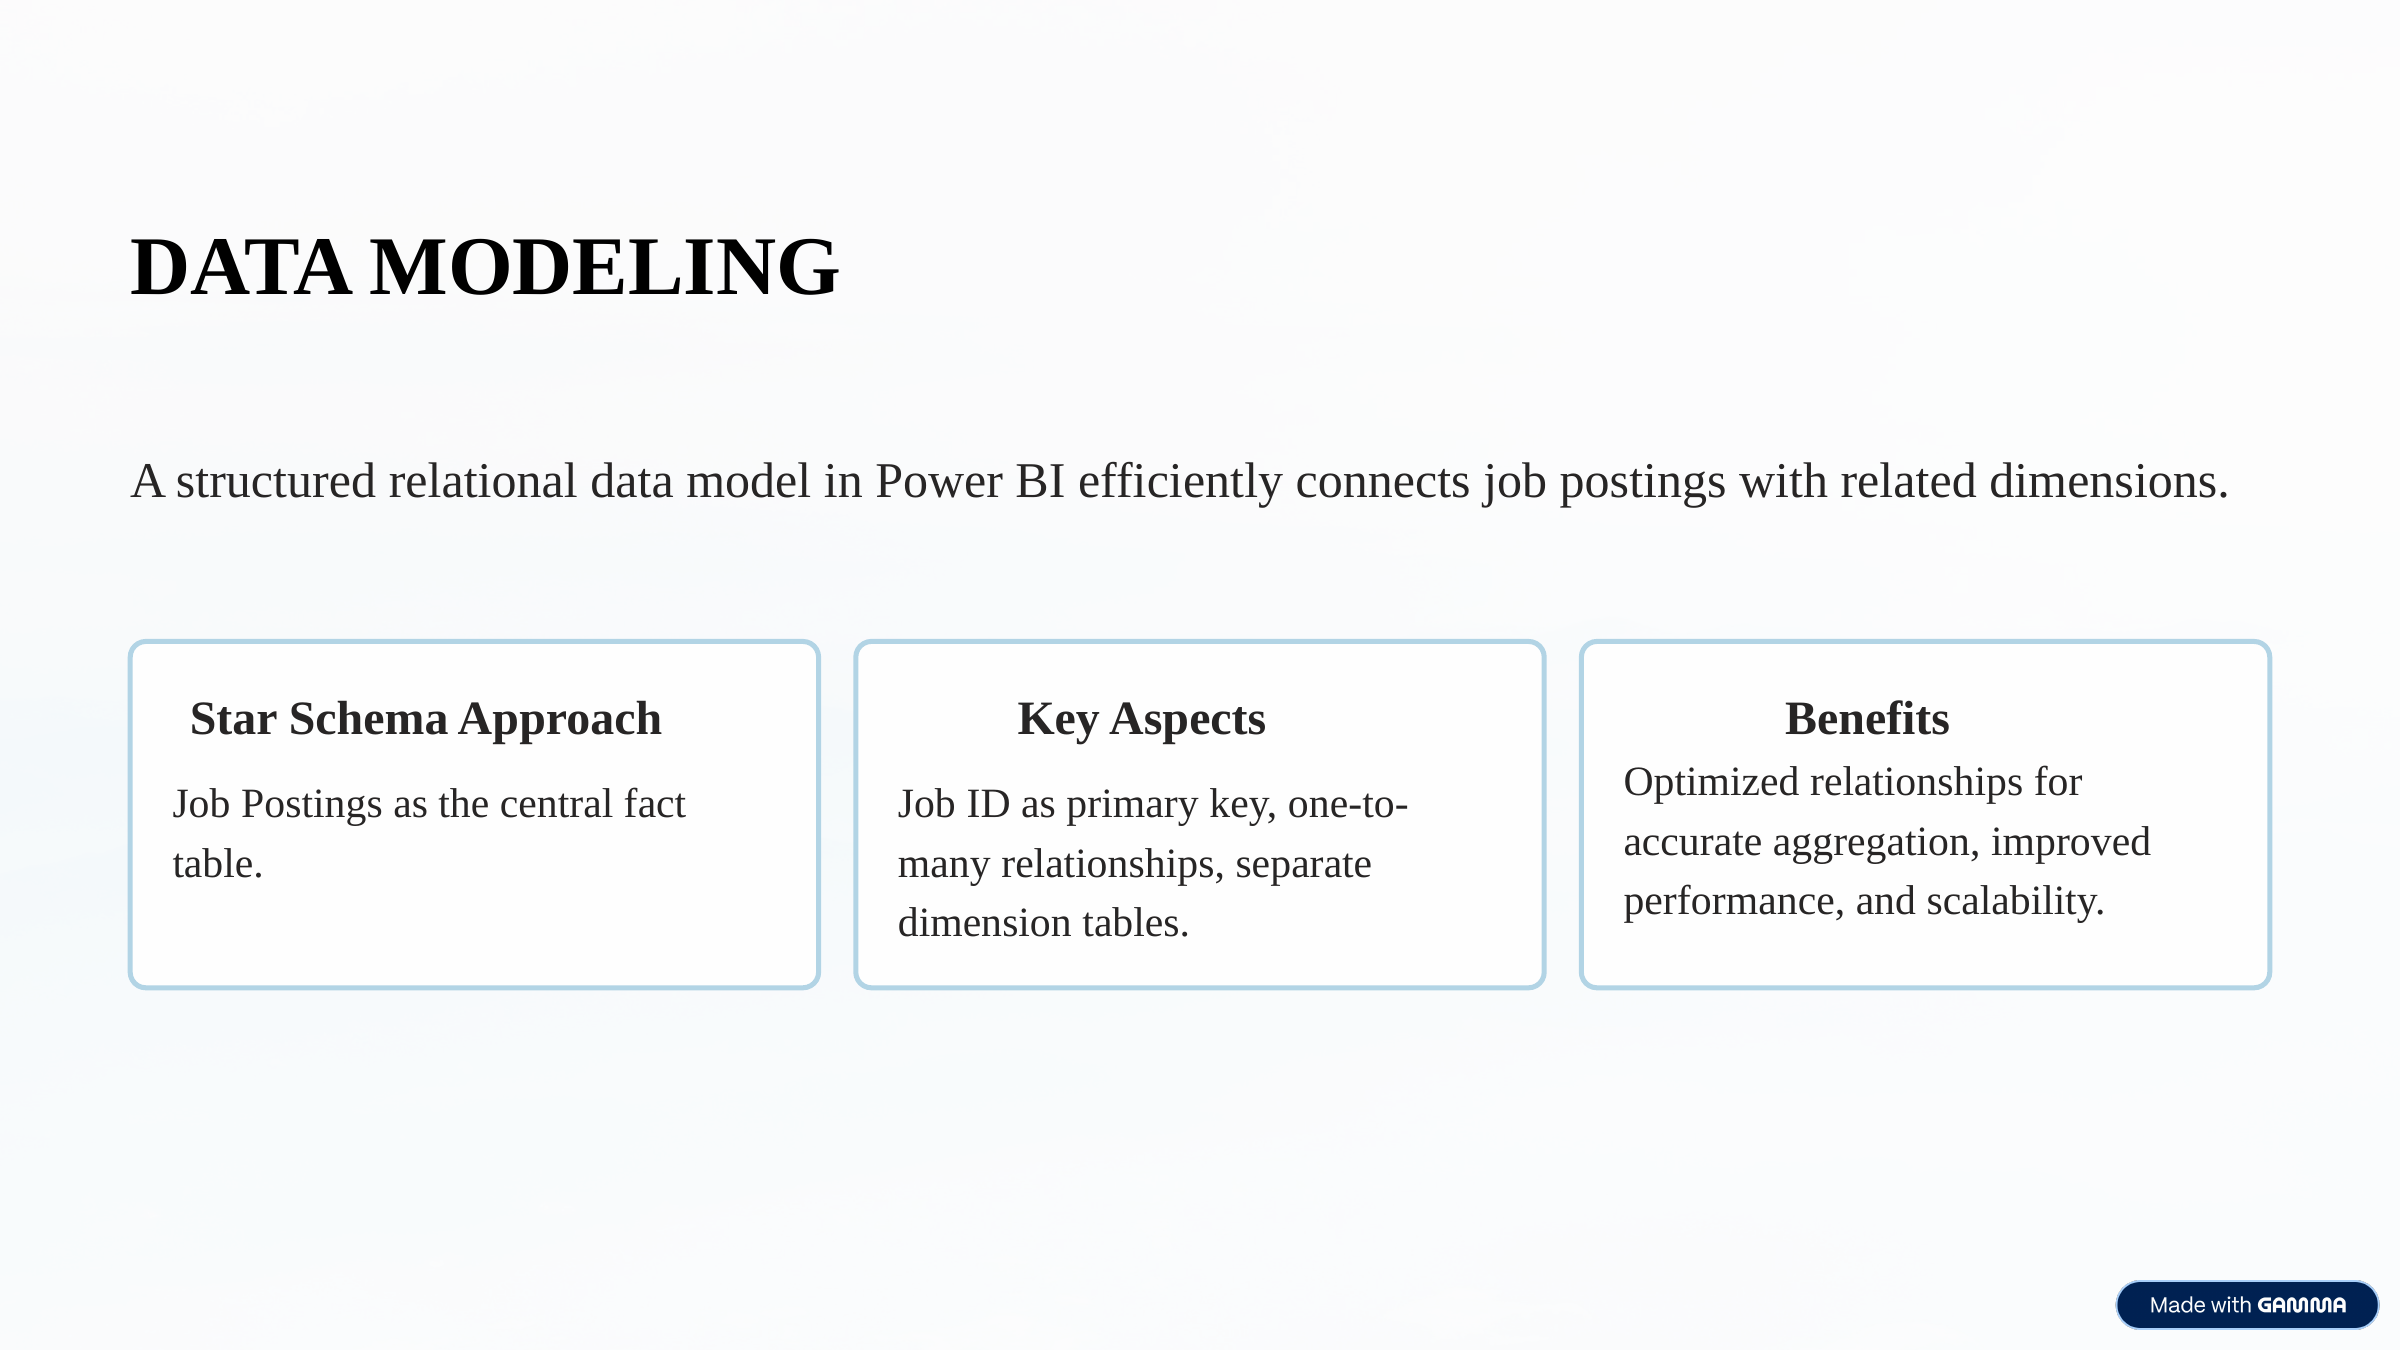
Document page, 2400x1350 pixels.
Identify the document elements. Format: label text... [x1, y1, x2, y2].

text_box Key Aspects [897, 683, 1387, 745]
text_box [1581, 641, 2270, 988]
text_box DATA MODELING [130, 189, 1107, 323]
text_box Optimized relationships for accurate aggregation, improved performance, and scalability. [1623, 744, 2228, 946]
text_box Benefits [1623, 683, 2112, 744]
text_box A structured relational data model in Power BI efficiently connects job postings with related dimensions. [130, 448, 2270, 565]
text_box Star Schema Approach [172, 683, 681, 745]
picture [2106, 1271, 2389, 1339]
text_box Job ID as primary key, one-to-many relationships, separate dimension tables. [897, 766, 1502, 946]
text_box [130, 641, 819, 988]
text_box [855, 641, 1545, 988]
text_box Job Postings as the central fact table. [172, 766, 777, 886]
